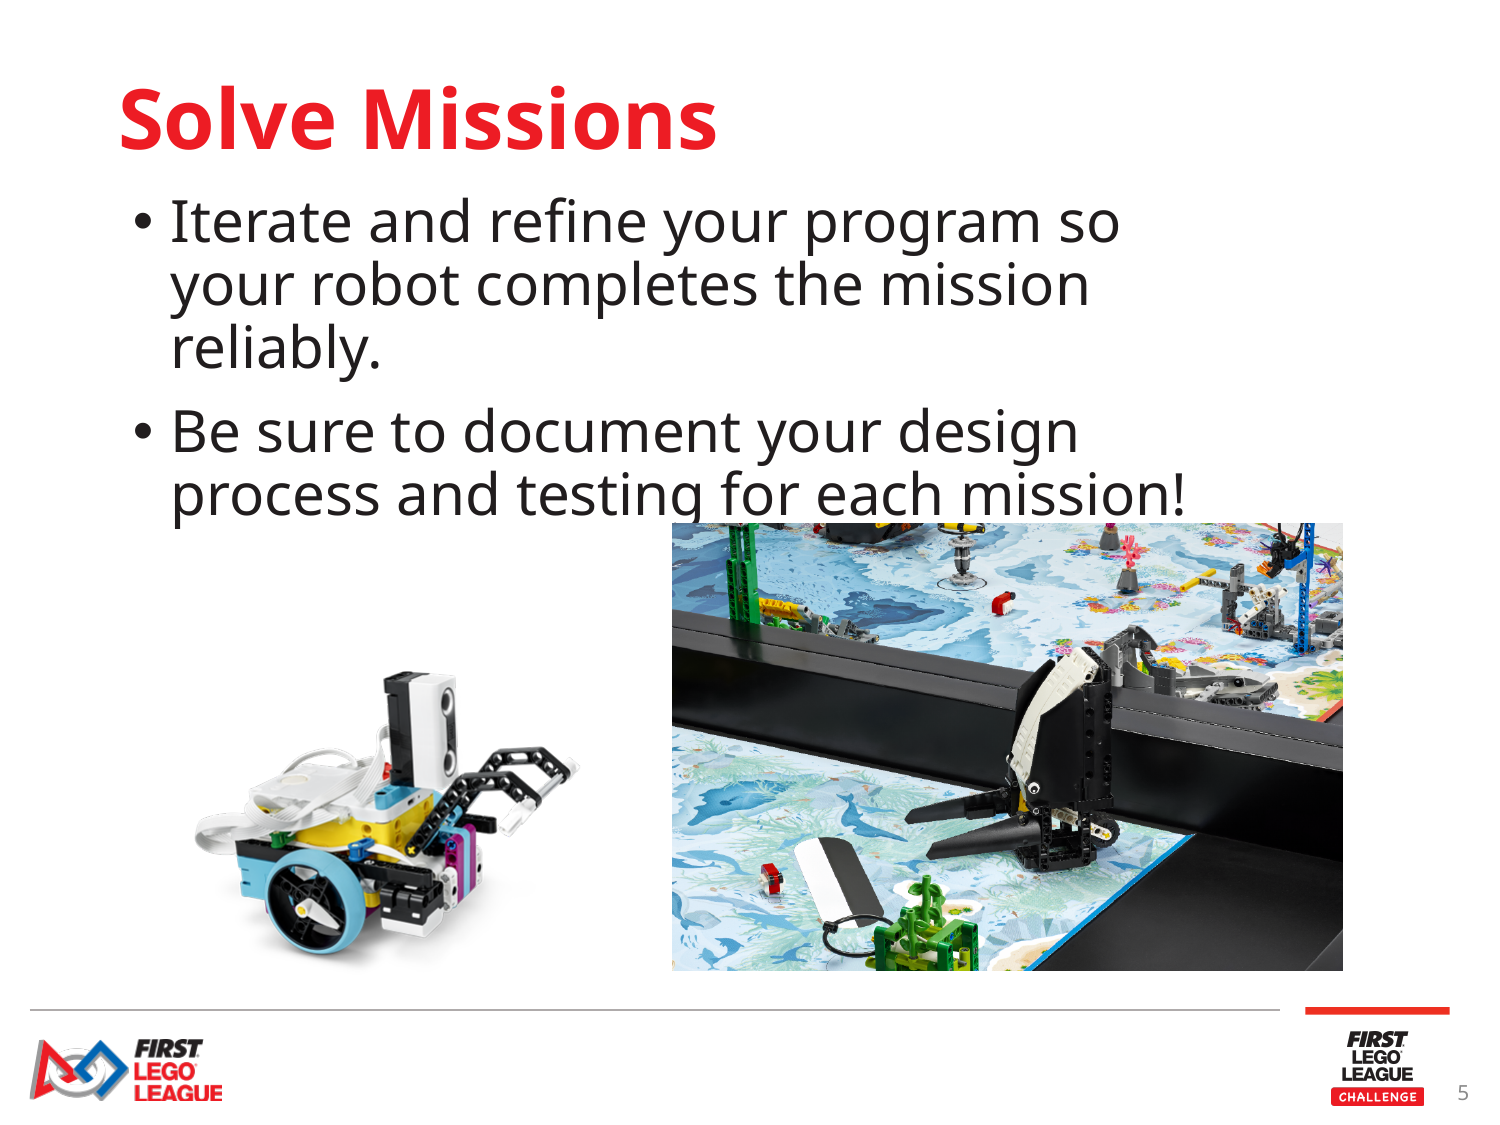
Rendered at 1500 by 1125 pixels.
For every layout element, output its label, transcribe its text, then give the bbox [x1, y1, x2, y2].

picture [185, 603, 586, 1039]
text_box Iterate and refine your program so your robot completes the mission reliably. Be sure to document your design process and testing for each mission! [117, 185, 1227, 604]
text_box Solve Missions [103, 59, 1397, 185]
slide_number 5 [1425, 1076, 1484, 1111]
picture [672, 523, 1344, 971]
